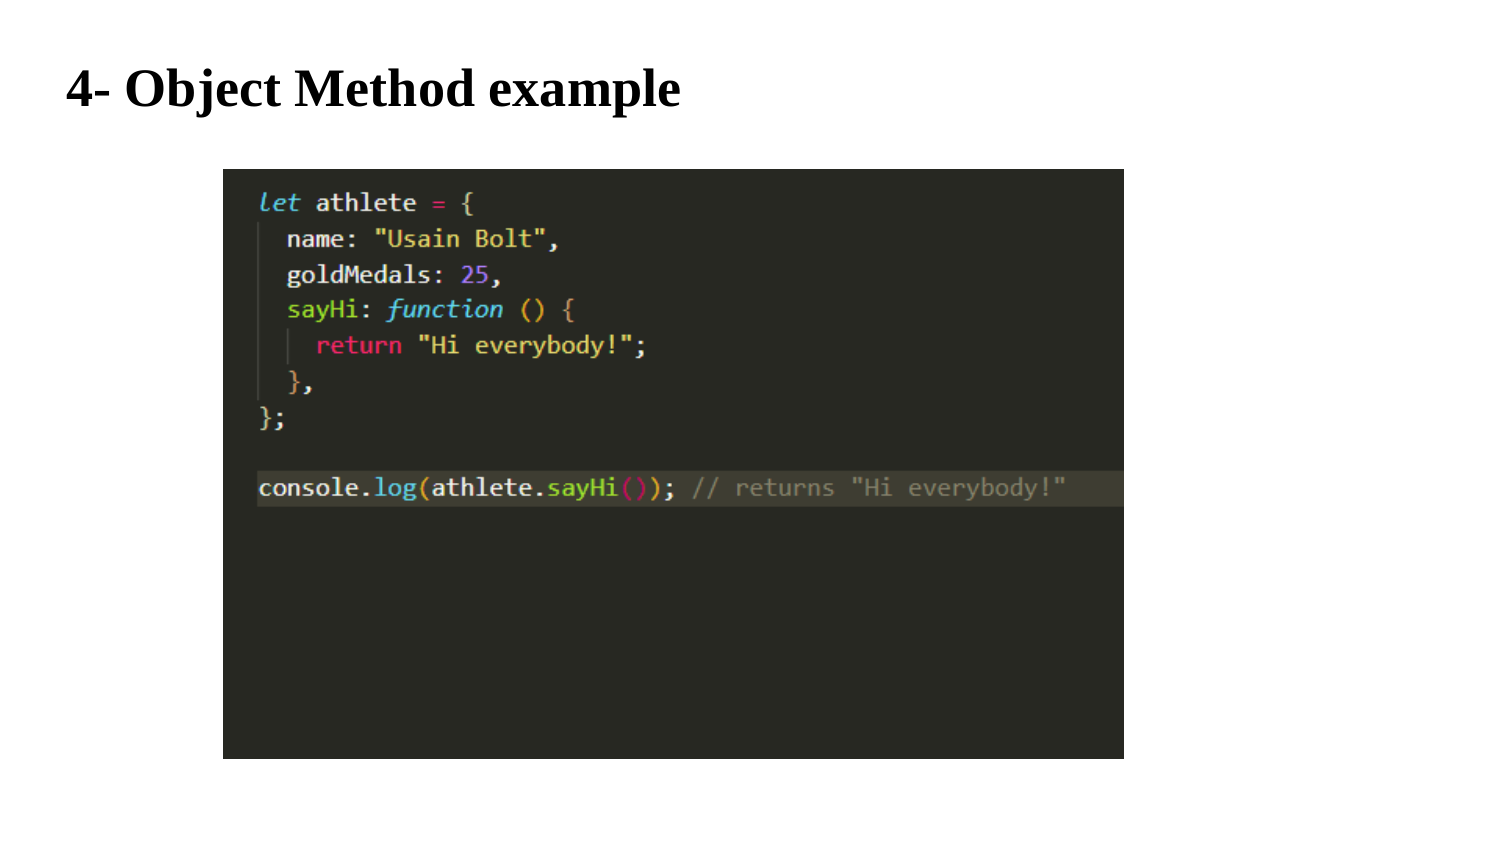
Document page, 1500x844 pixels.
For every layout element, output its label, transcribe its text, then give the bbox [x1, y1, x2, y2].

picture [222, 169, 1124, 760]
title 4- Object Method example [51, 37, 1449, 132]
